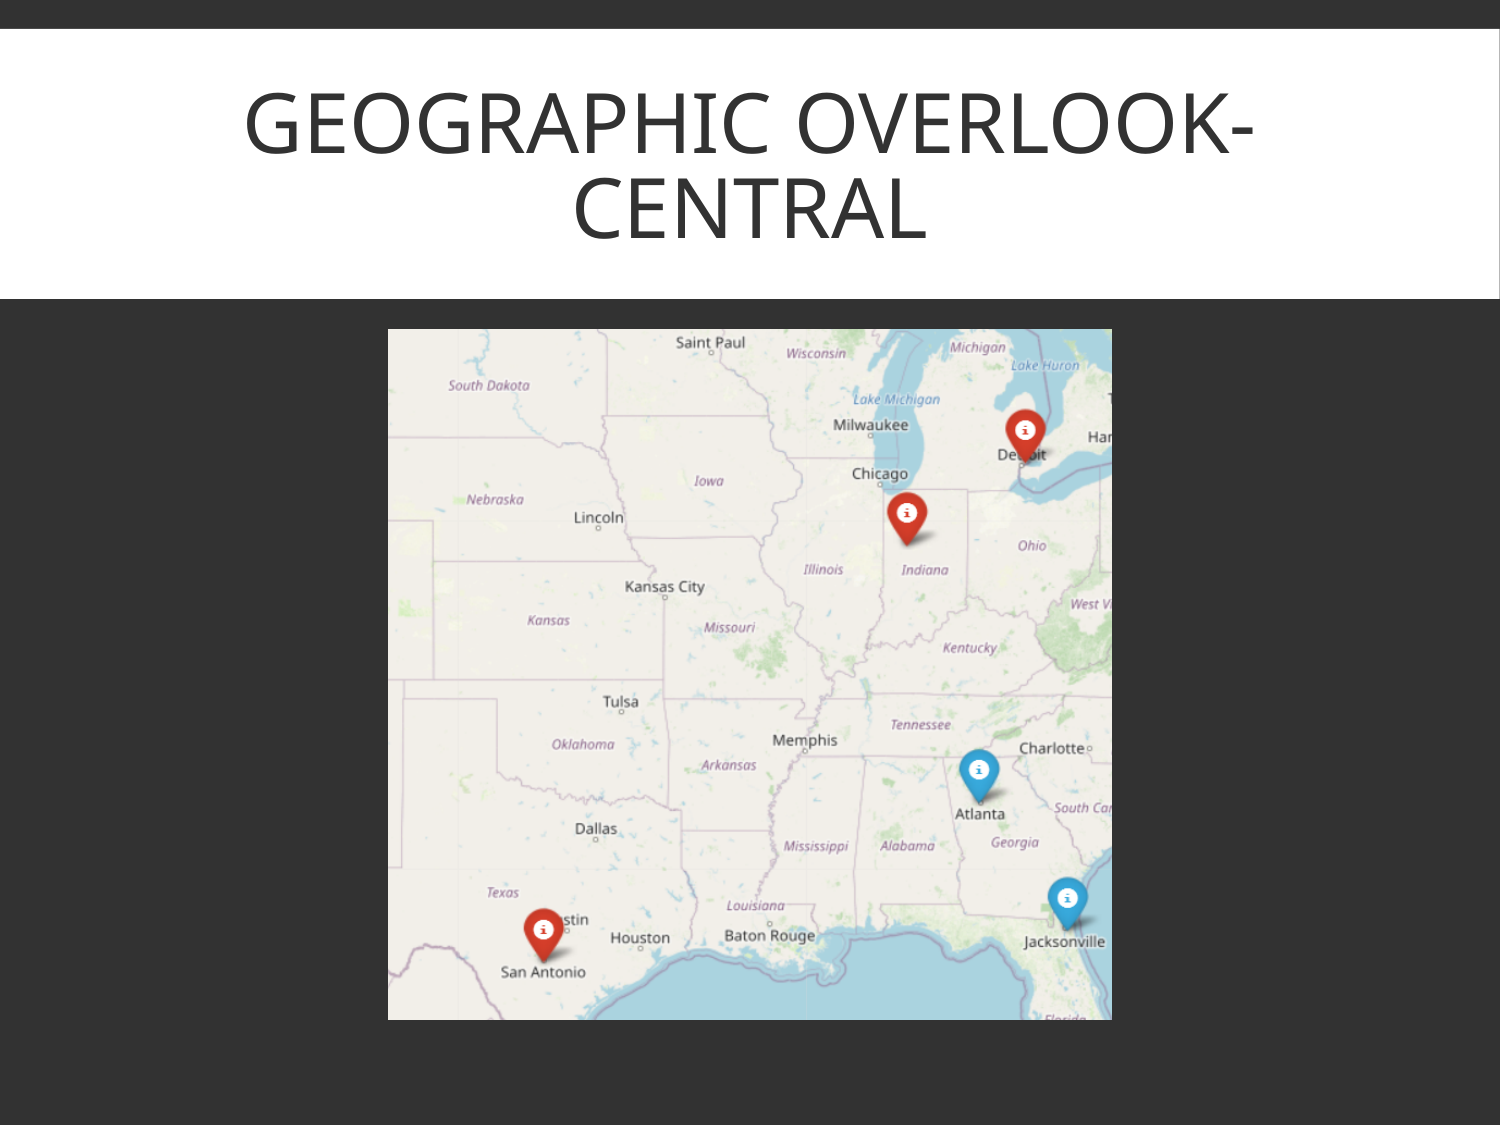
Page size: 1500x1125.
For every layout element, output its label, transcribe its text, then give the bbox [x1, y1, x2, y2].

title Geographic overlook-central [112, 46, 1388, 295]
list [388, 329, 1112, 1021]
